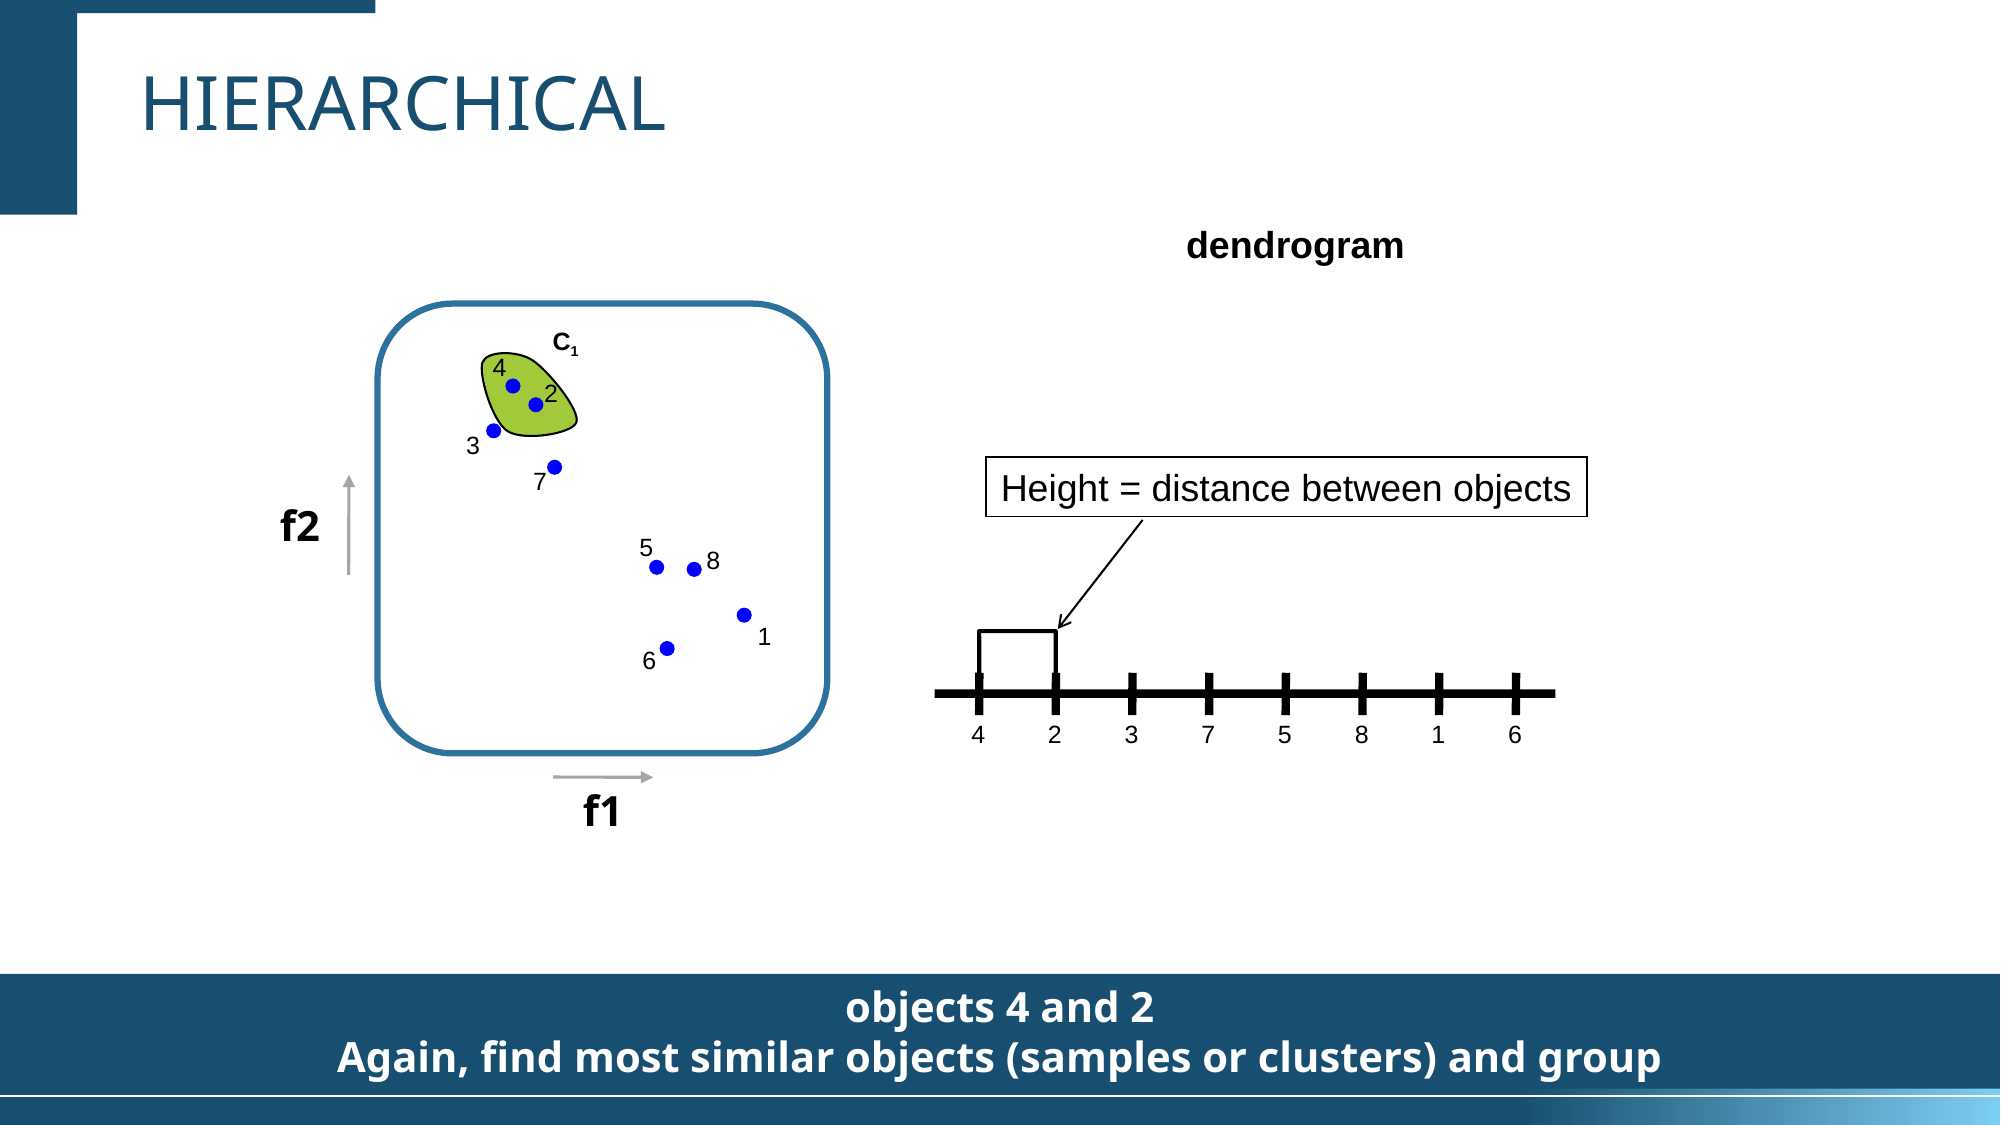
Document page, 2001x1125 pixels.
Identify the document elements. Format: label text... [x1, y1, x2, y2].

text_box hierarchical [124, 58, 1538, 156]
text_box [266, 474, 654, 844]
text_box objects 4 and 2 Again, find most similar objects (samples or clusters) and group [0, 973, 2000, 1089]
text_box dendrogram [1171, 213, 1420, 274]
text_box [376, 302, 829, 755]
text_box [1057, 519, 1143, 629]
text_box [979, 631, 1056, 694]
text_box Height = distance between objects [986, 456, 1587, 517]
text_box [956, 711, 1538, 757]
